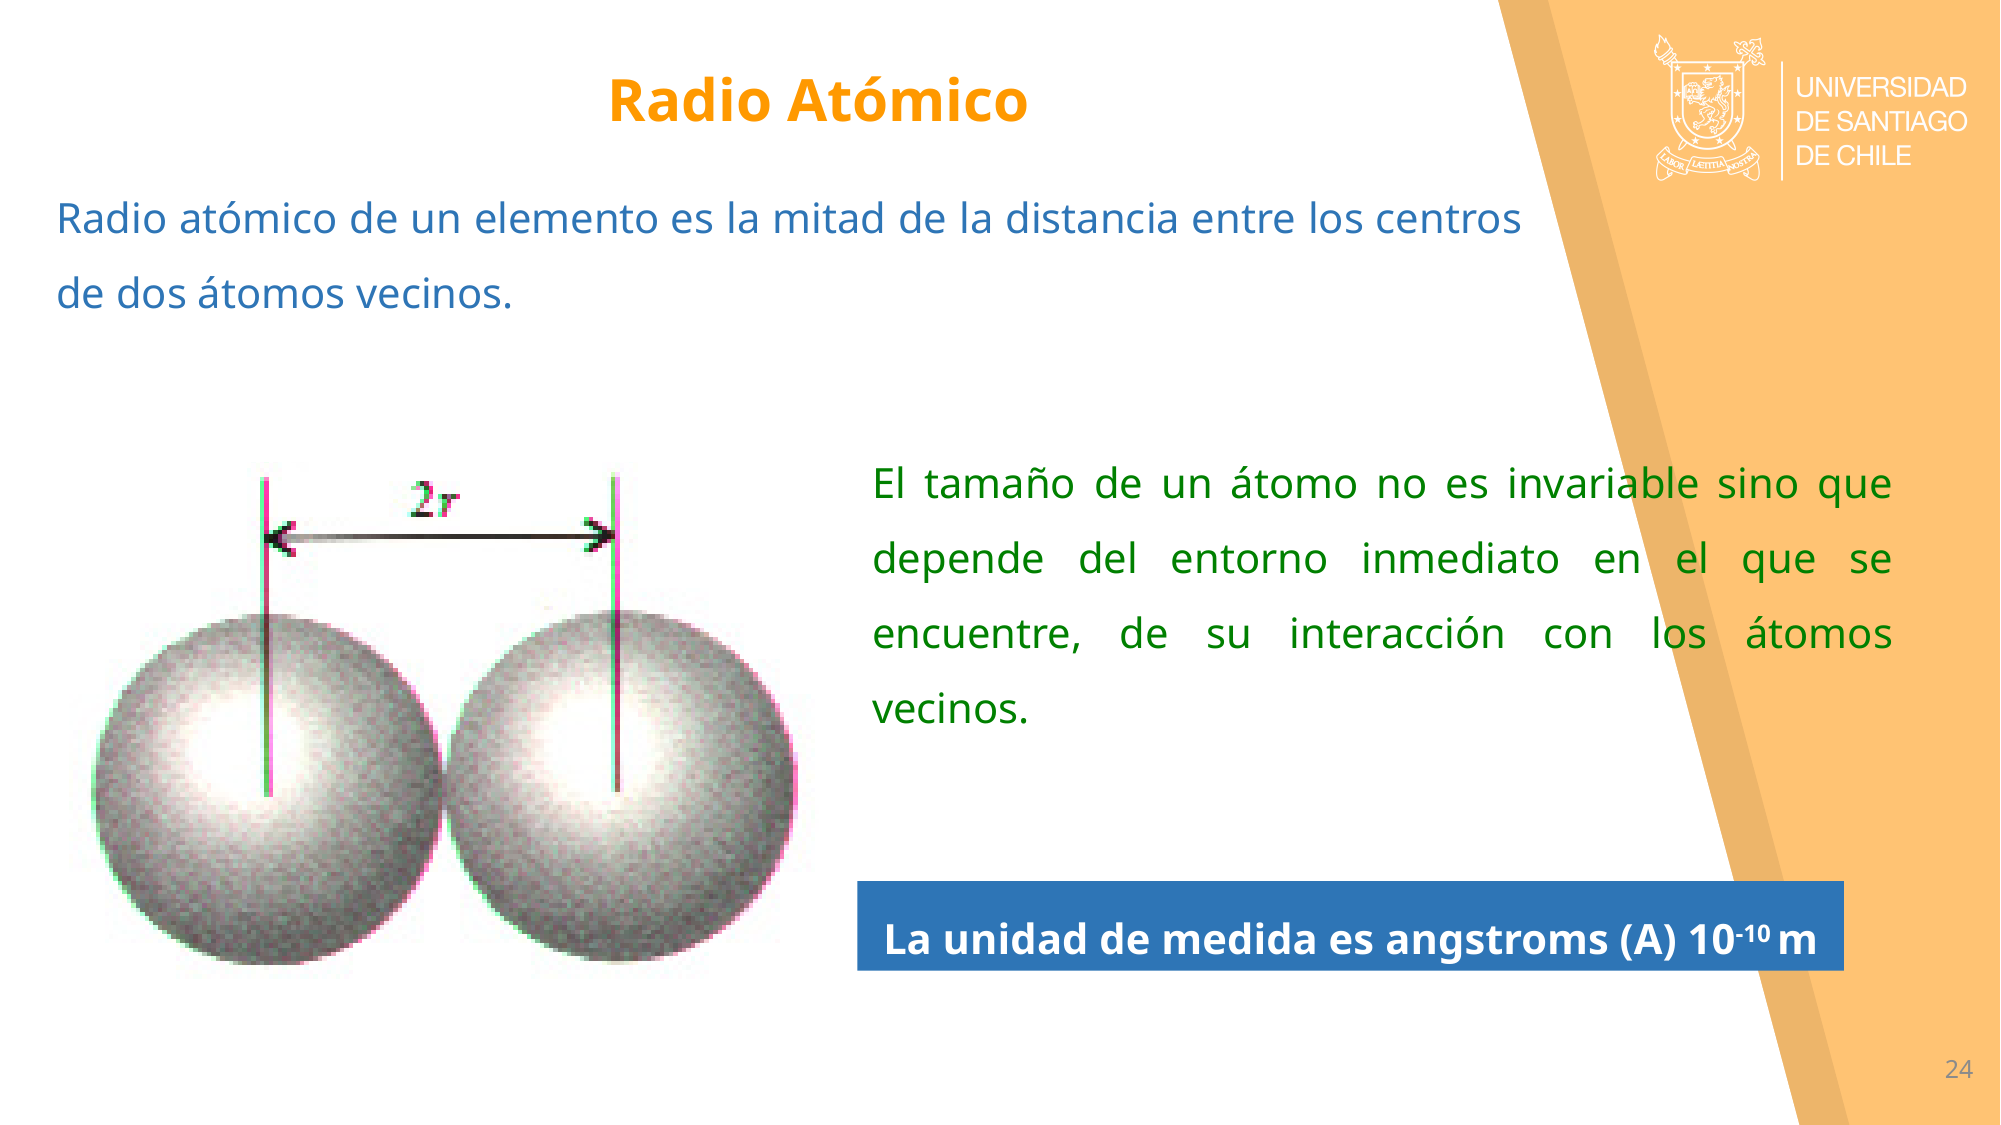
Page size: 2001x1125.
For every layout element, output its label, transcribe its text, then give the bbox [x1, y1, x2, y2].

text_box Radio atómico de un elemento es la mitad de la distancia entre los centros de dos átomos vecinos. [41, 159, 1538, 325]
slide_number 24 [1868, 1038, 1989, 1125]
text_box Radio Atómico [344, 34, 1294, 159]
picture [68, 462, 819, 1014]
text_box El tamaño de un átomo no es invariable sino que depende del entorno inmediato en el que se encuentre, de su interacción con los átomos vecinos. [857, 424, 1909, 740]
picture [1636, 21, 1985, 196]
text_box La unidad de medida es angstroms (A) 10-10 m [857, 881, 1844, 971]
